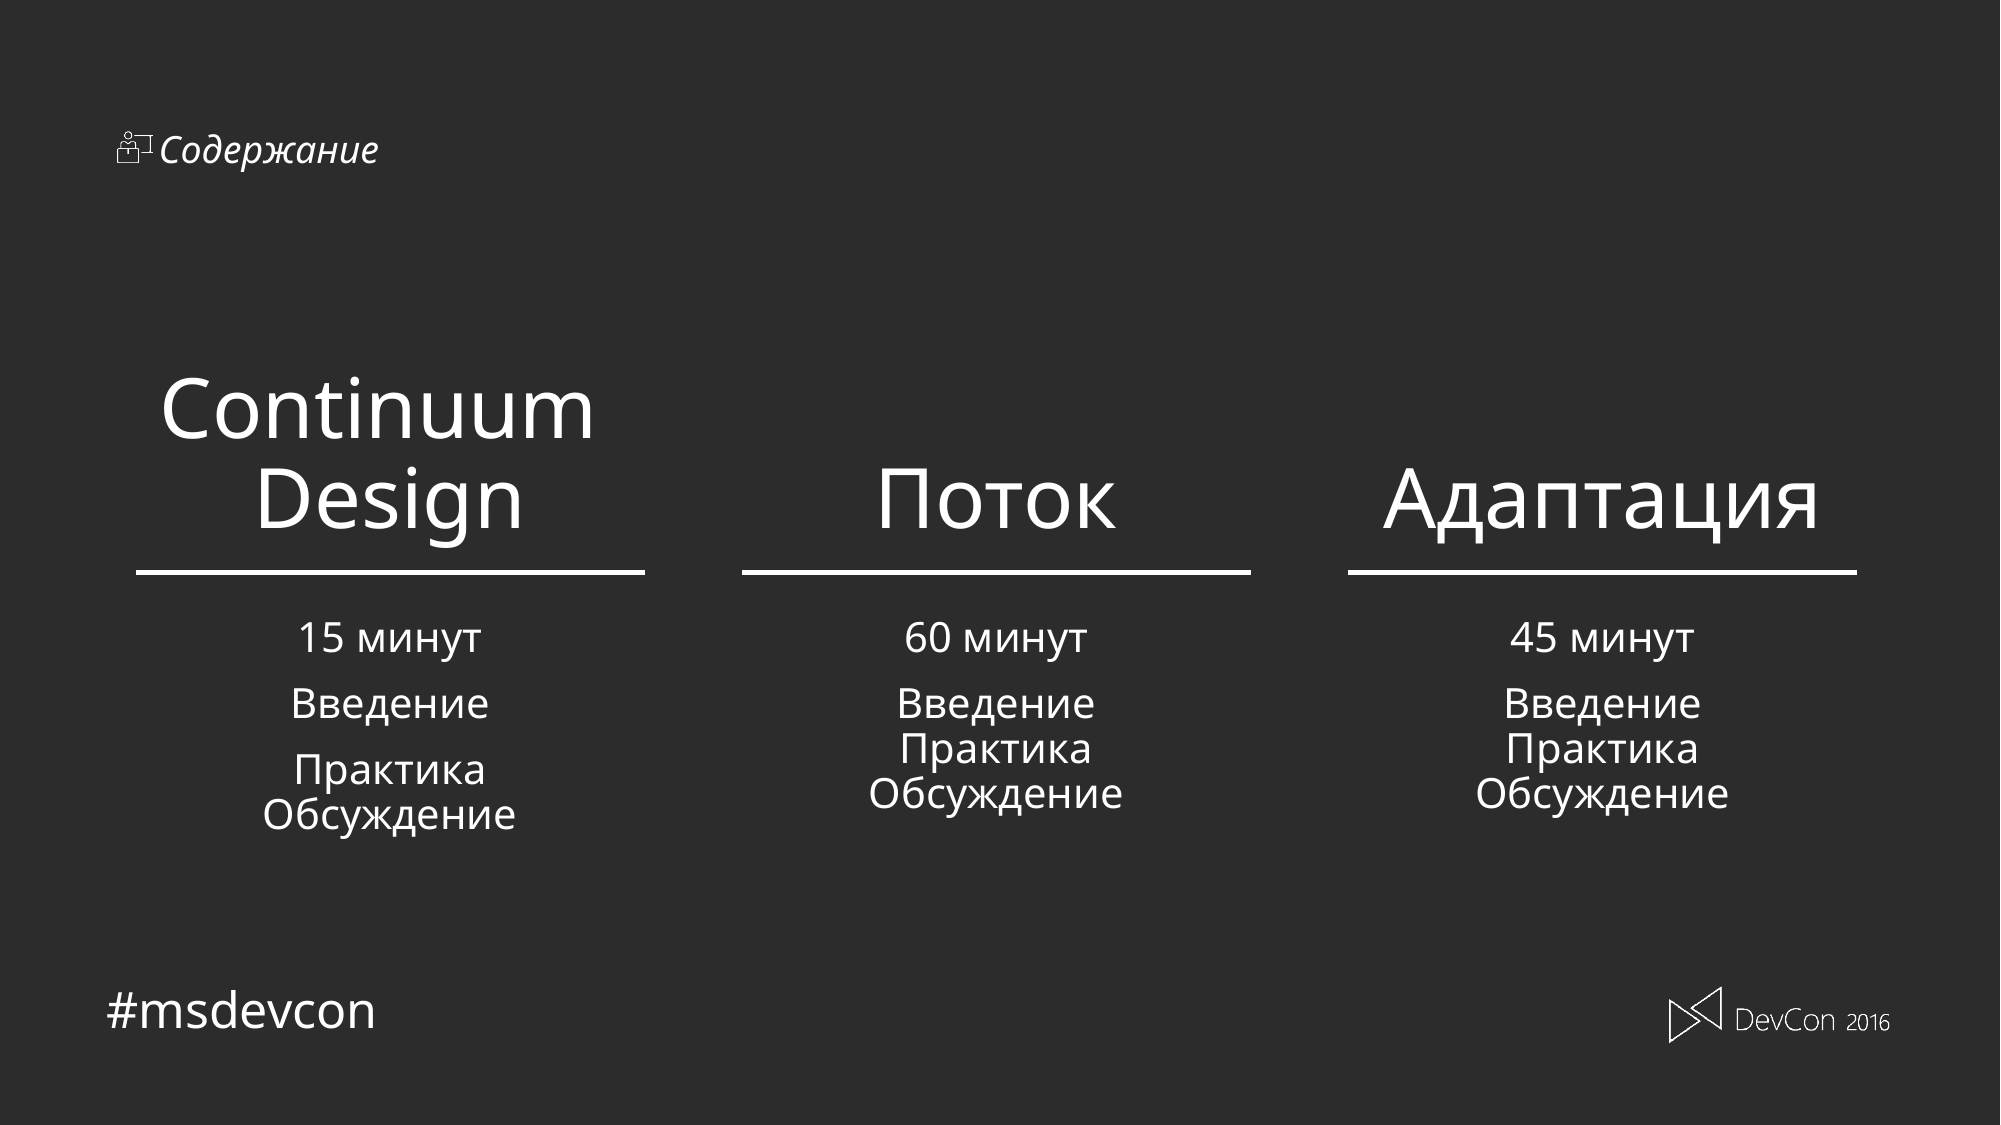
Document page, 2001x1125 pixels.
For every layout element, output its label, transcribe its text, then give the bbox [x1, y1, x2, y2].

list 45 минут Введение Практика Обсуждение [1307, 609, 1898, 827]
list 15 минут Введение Практика Обсуждение [94, 609, 686, 827]
picture [109, 120, 163, 174]
list Поток [701, 336, 1292, 555]
list 60 минут Введение Практика Обсуждение [701, 609, 1292, 827]
list Адаптация [1307, 336, 1898, 555]
picture [1649, 964, 1909, 1061]
title Continuum Design [94, 336, 686, 555]
